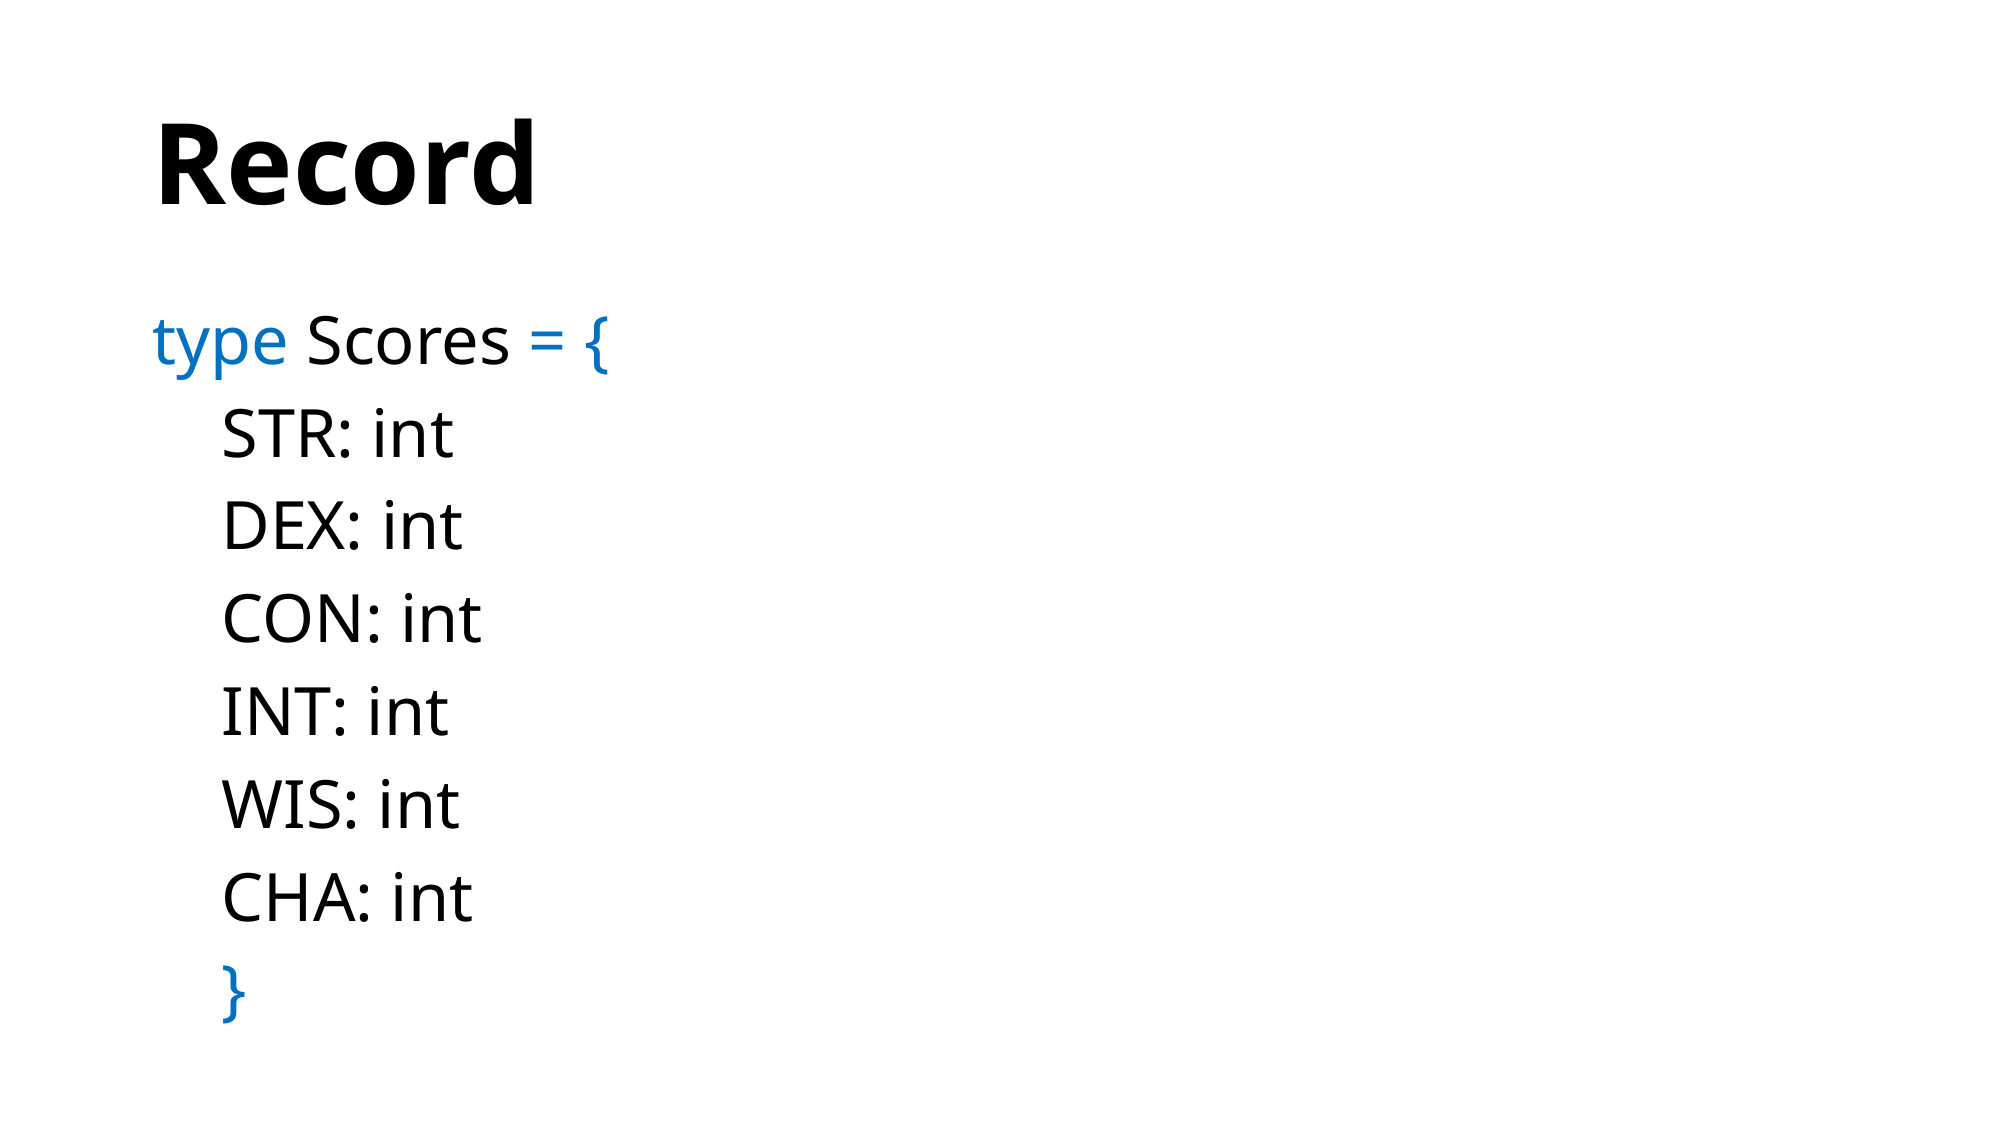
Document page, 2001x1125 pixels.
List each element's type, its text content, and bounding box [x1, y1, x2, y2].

title Record [137, 59, 1863, 278]
list type Scores = { STR: int DEX: int CON: int INT: int WIS: int CHA: int } [137, 299, 1863, 1014]
